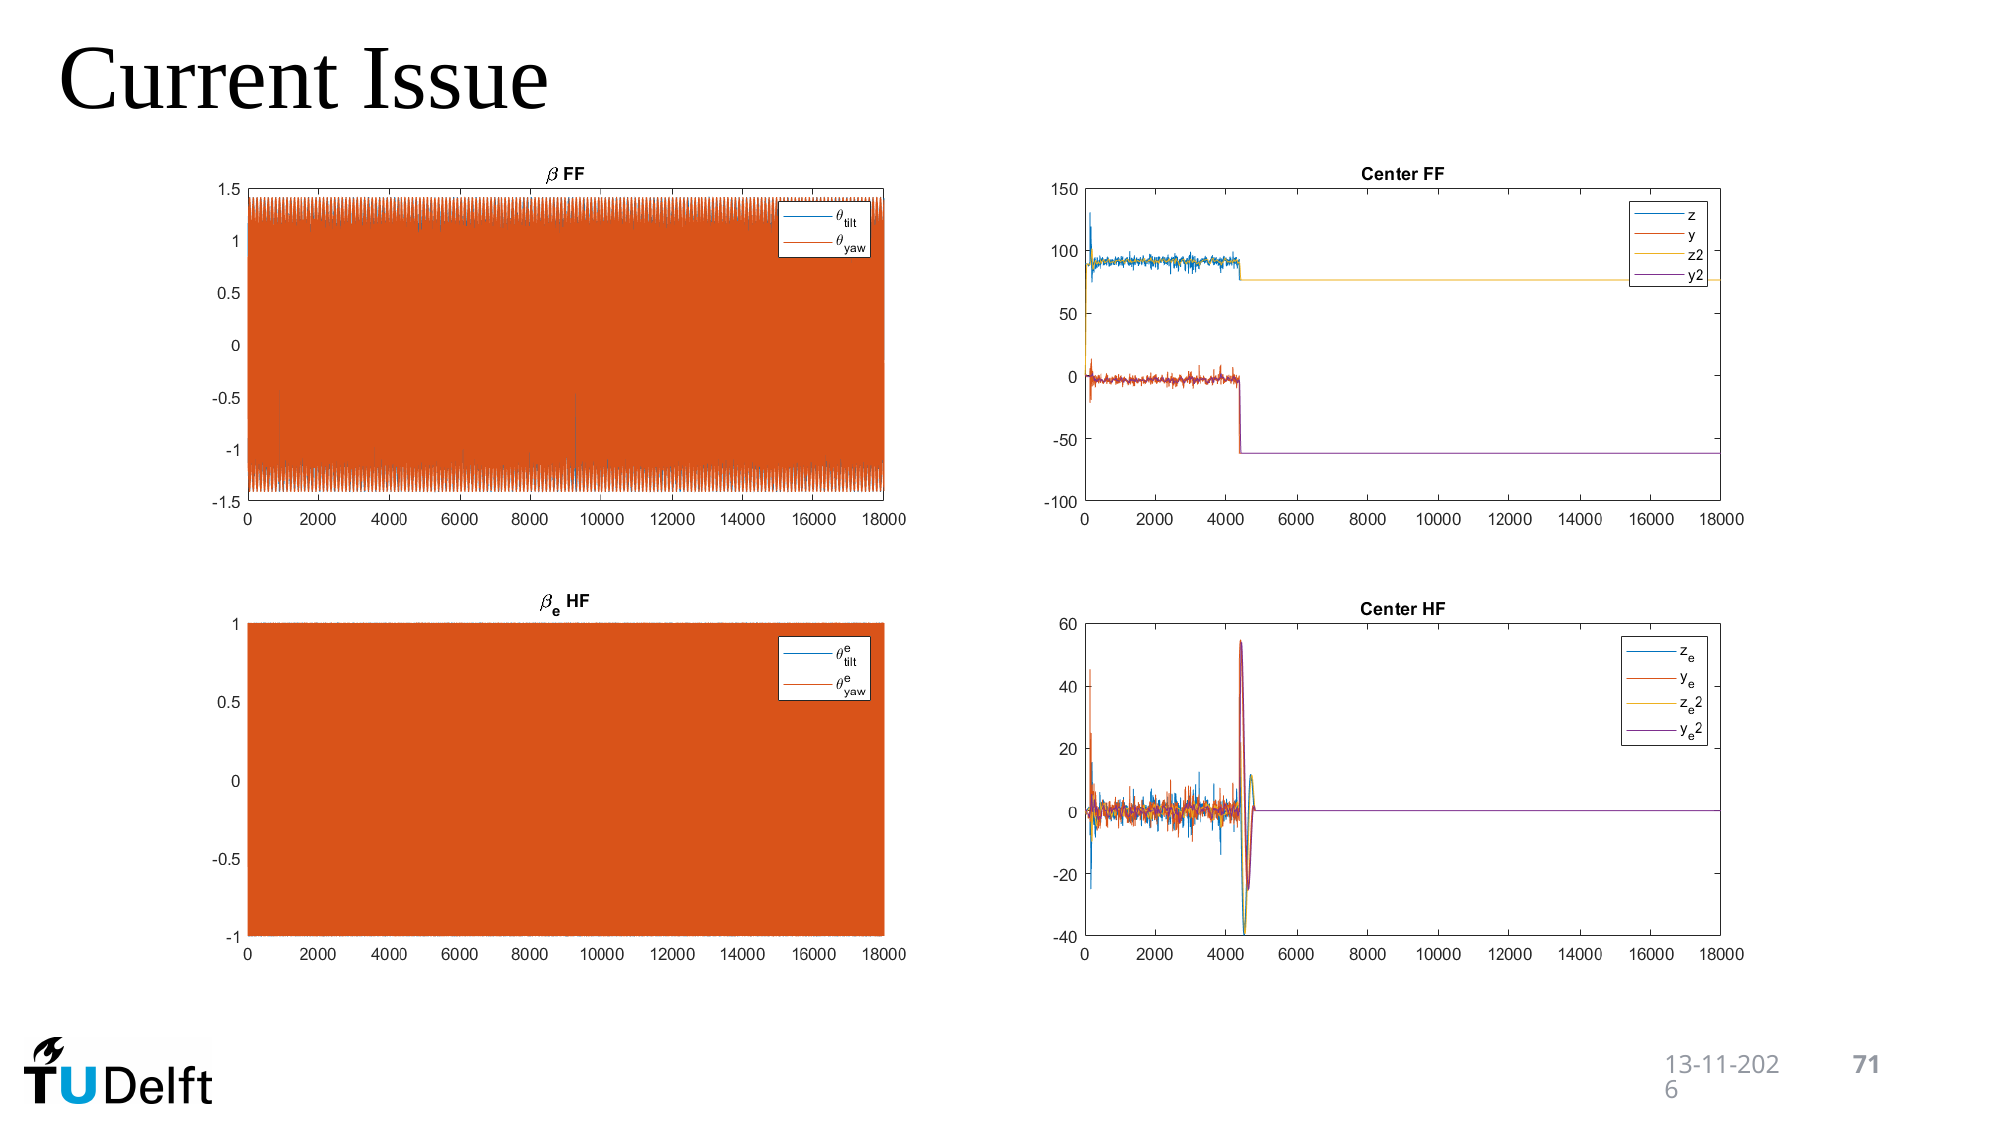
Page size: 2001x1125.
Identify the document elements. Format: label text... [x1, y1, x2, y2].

picture [0, 118, 1901, 1104]
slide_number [1664, 1037, 1791, 1125]
slide_number 71 [1833, 1037, 1882, 1125]
title Current Issue [43, 18, 1769, 118]
